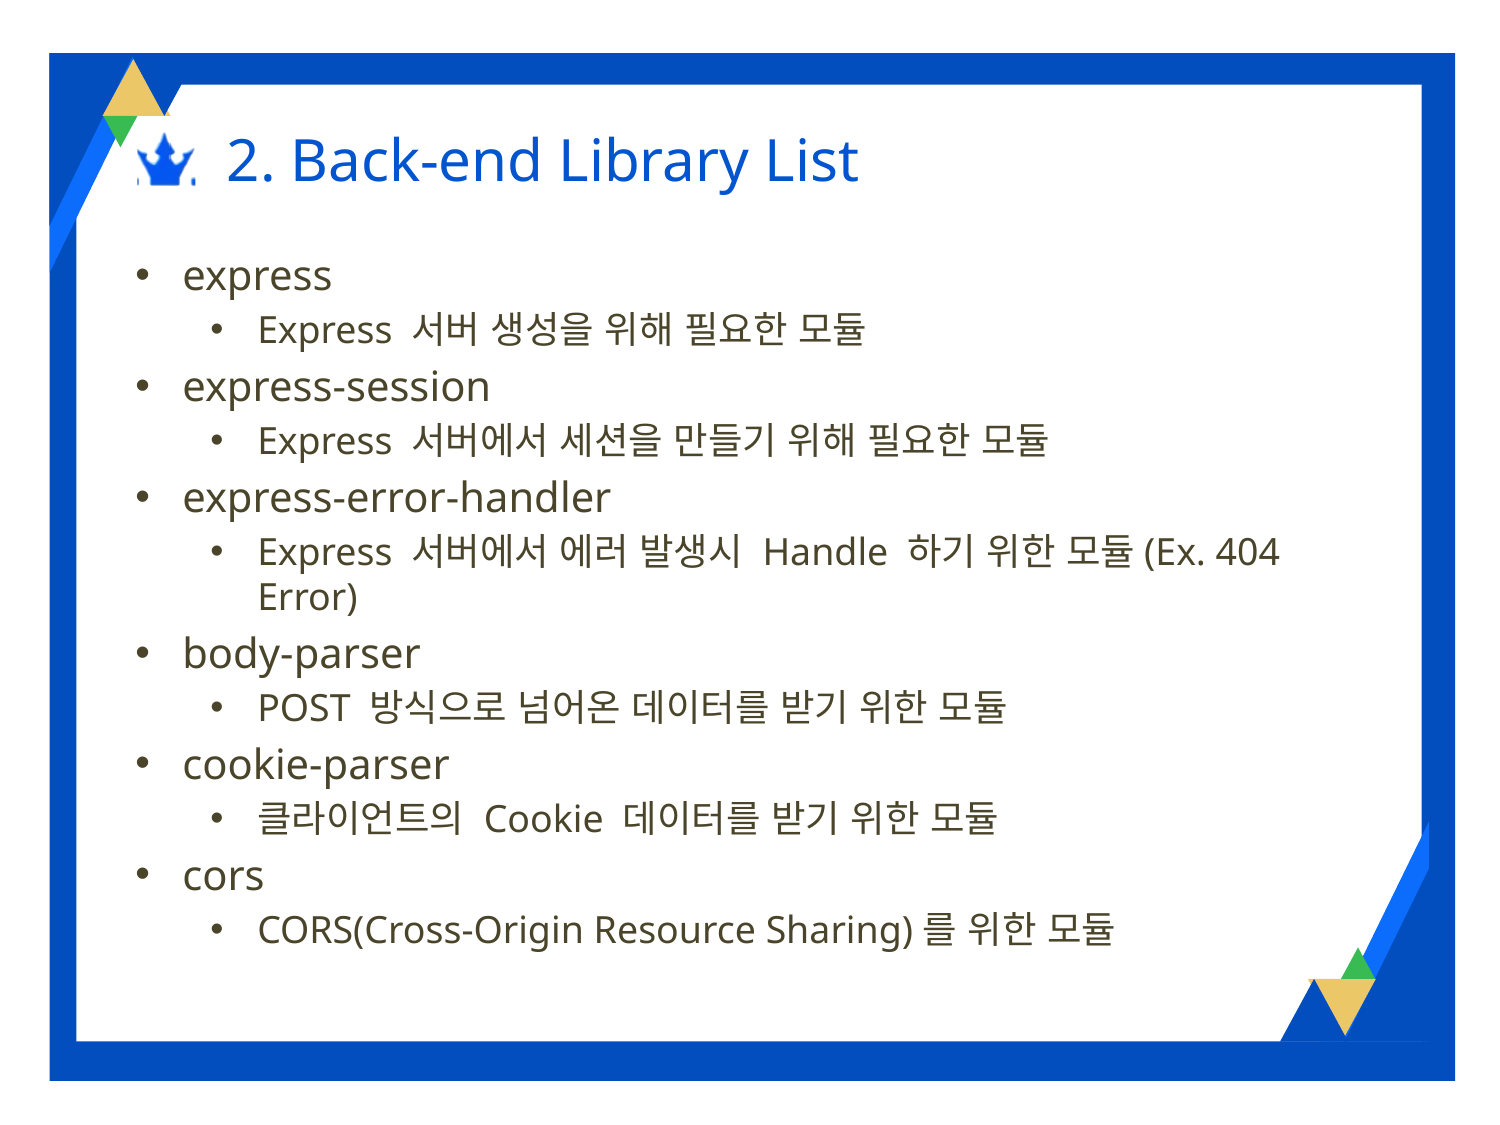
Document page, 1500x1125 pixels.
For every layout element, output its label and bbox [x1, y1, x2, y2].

text_box [49, 52, 1456, 1081]
text_box [137, 115, 1026, 205]
